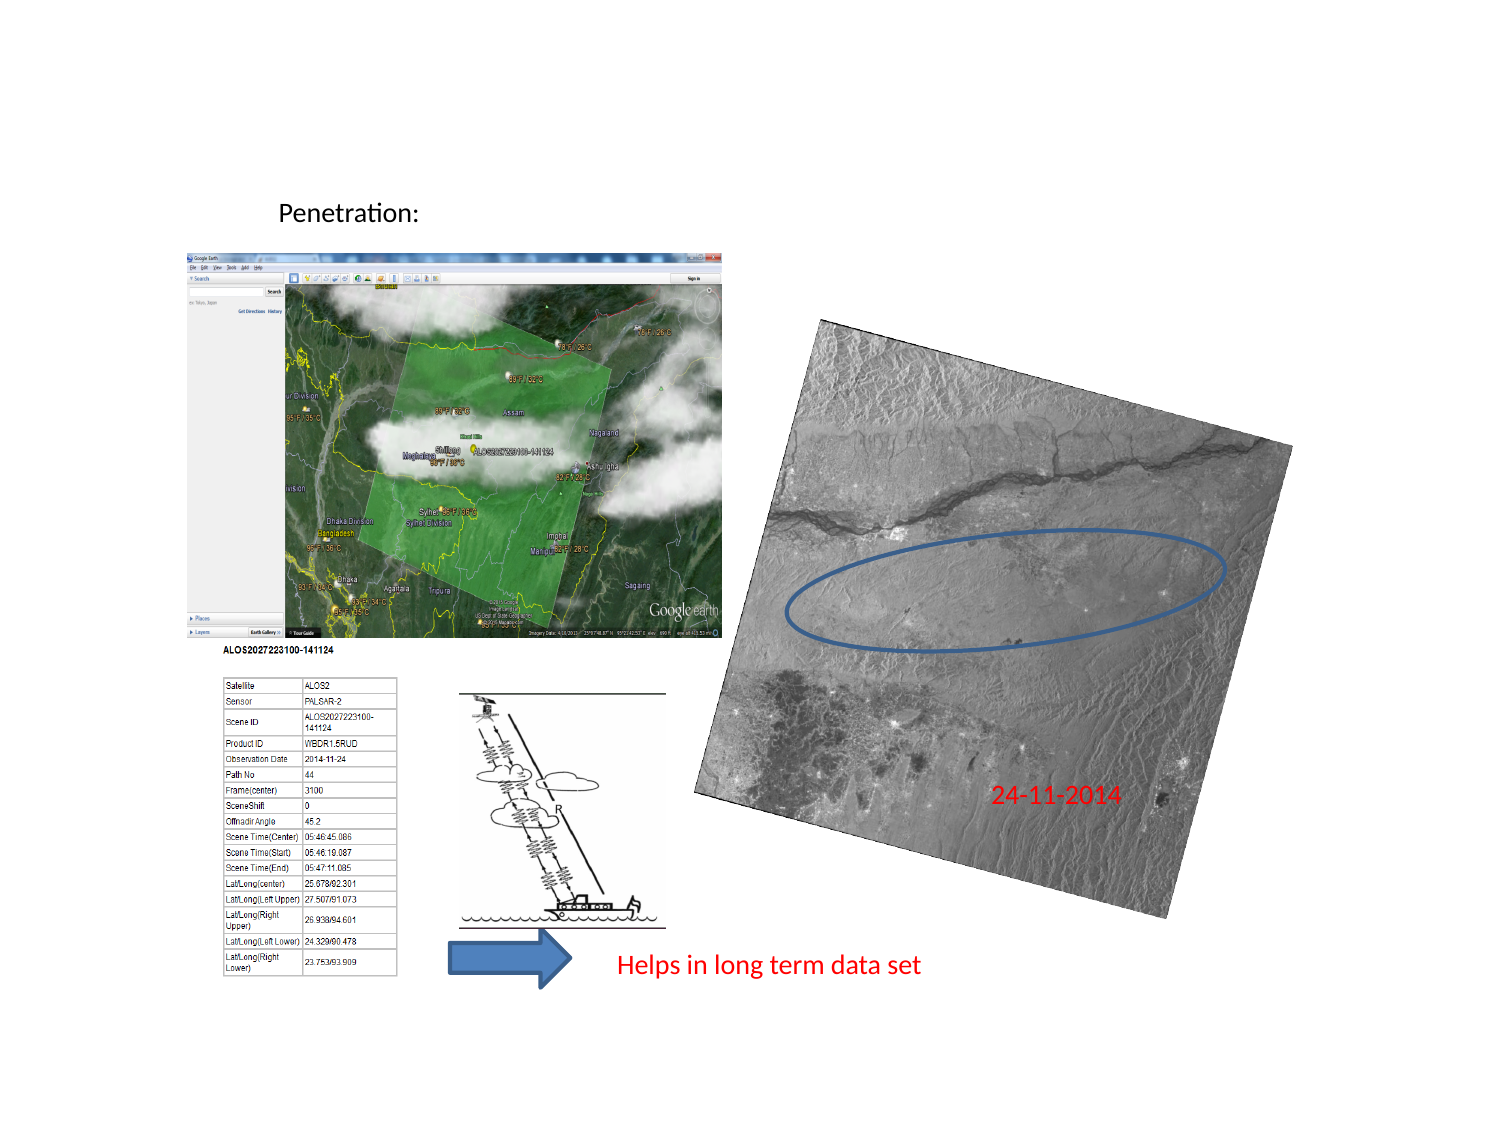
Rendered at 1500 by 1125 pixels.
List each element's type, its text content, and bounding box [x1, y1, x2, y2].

text_box Penetration: [263, 187, 441, 236]
text_box [447, 938, 573, 990]
picture [459, 693, 666, 929]
text_box Helps in long term data set [602, 938, 944, 988]
picture [695, 320, 1292, 919]
picture [187, 252, 723, 985]
